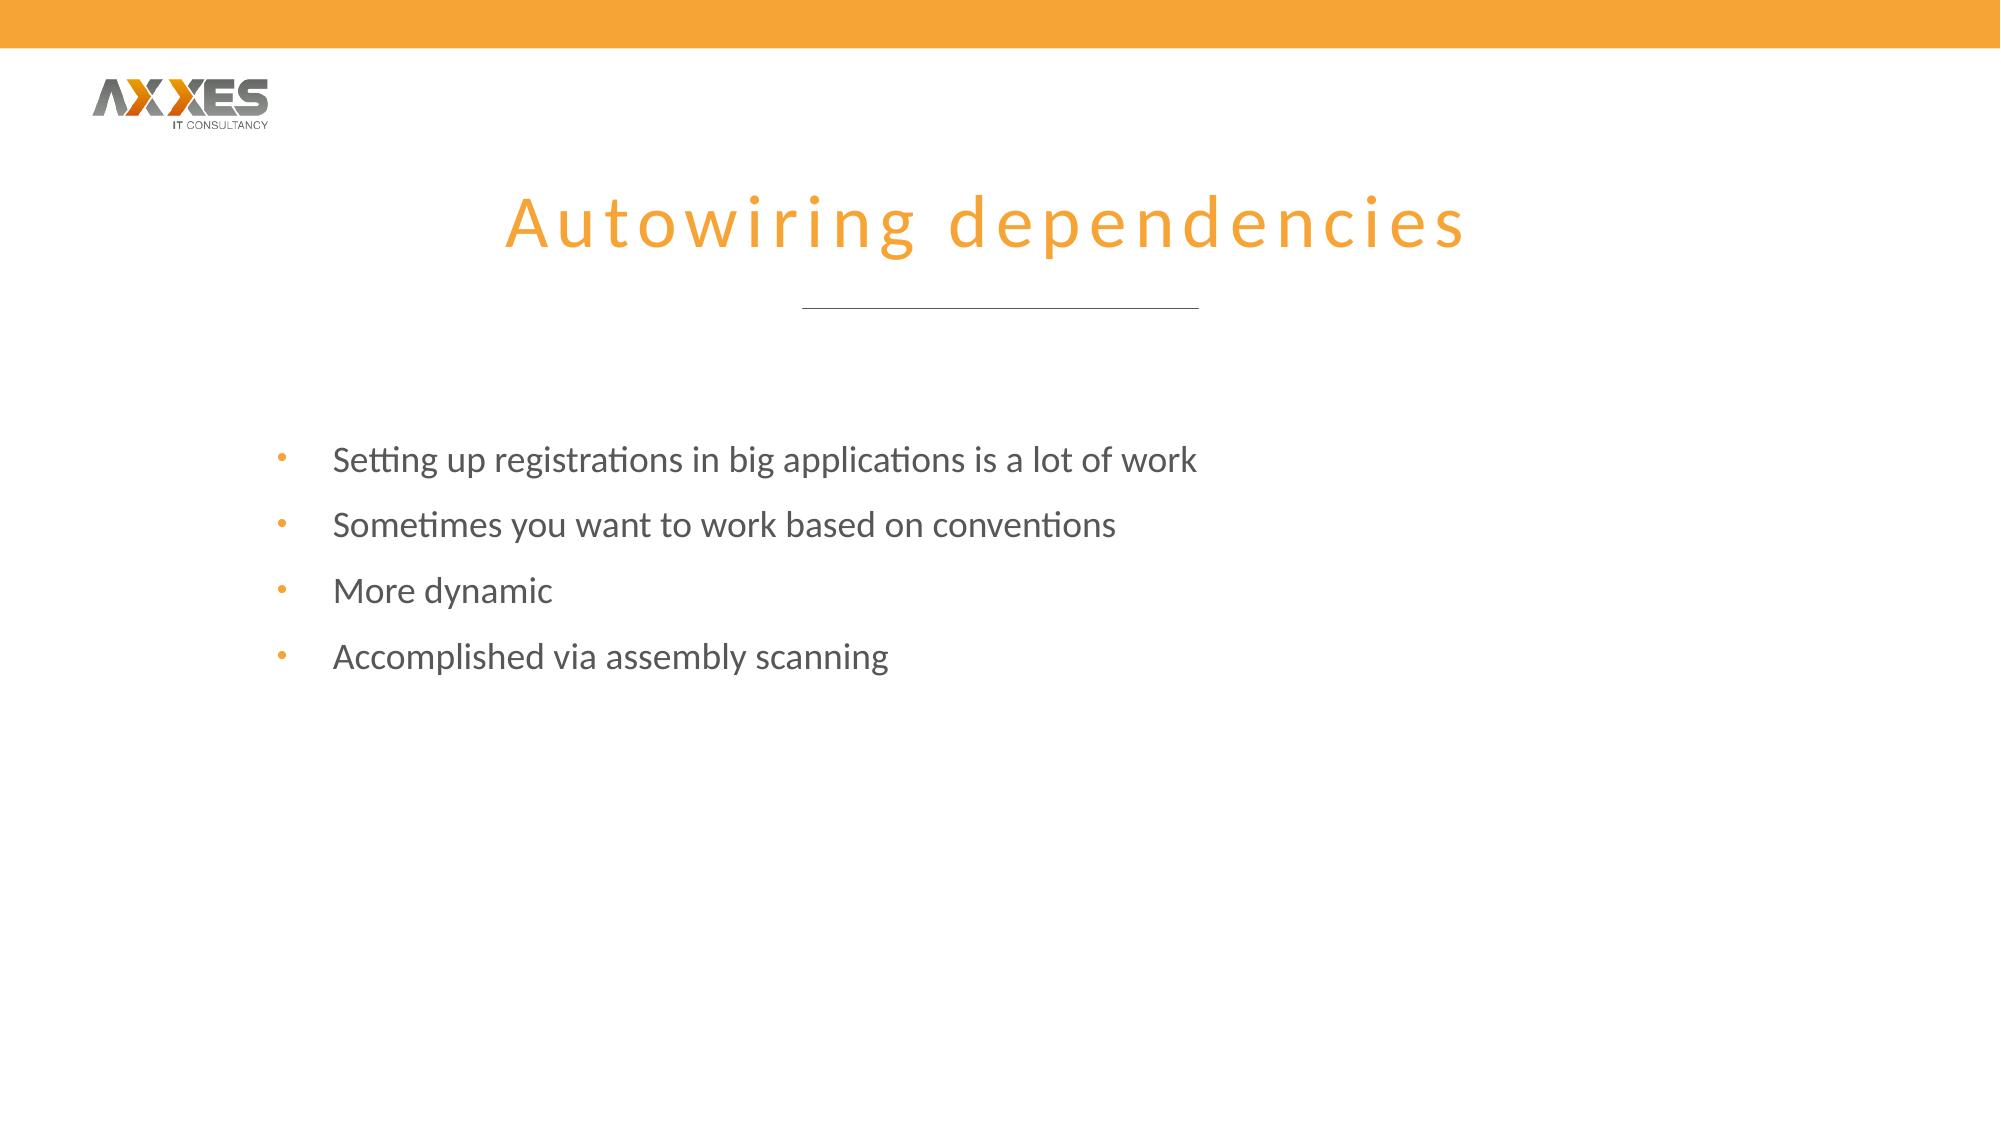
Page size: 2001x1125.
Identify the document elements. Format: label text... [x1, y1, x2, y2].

list Setting up registrations in big applications is a lot of work Sometimes you want to work based on conventions More dynamic Accomplished via assembly scanning [261, 427, 1710, 988]
picture [92, 79, 268, 129]
title Autowiring dependencies [267, 159, 1705, 276]
